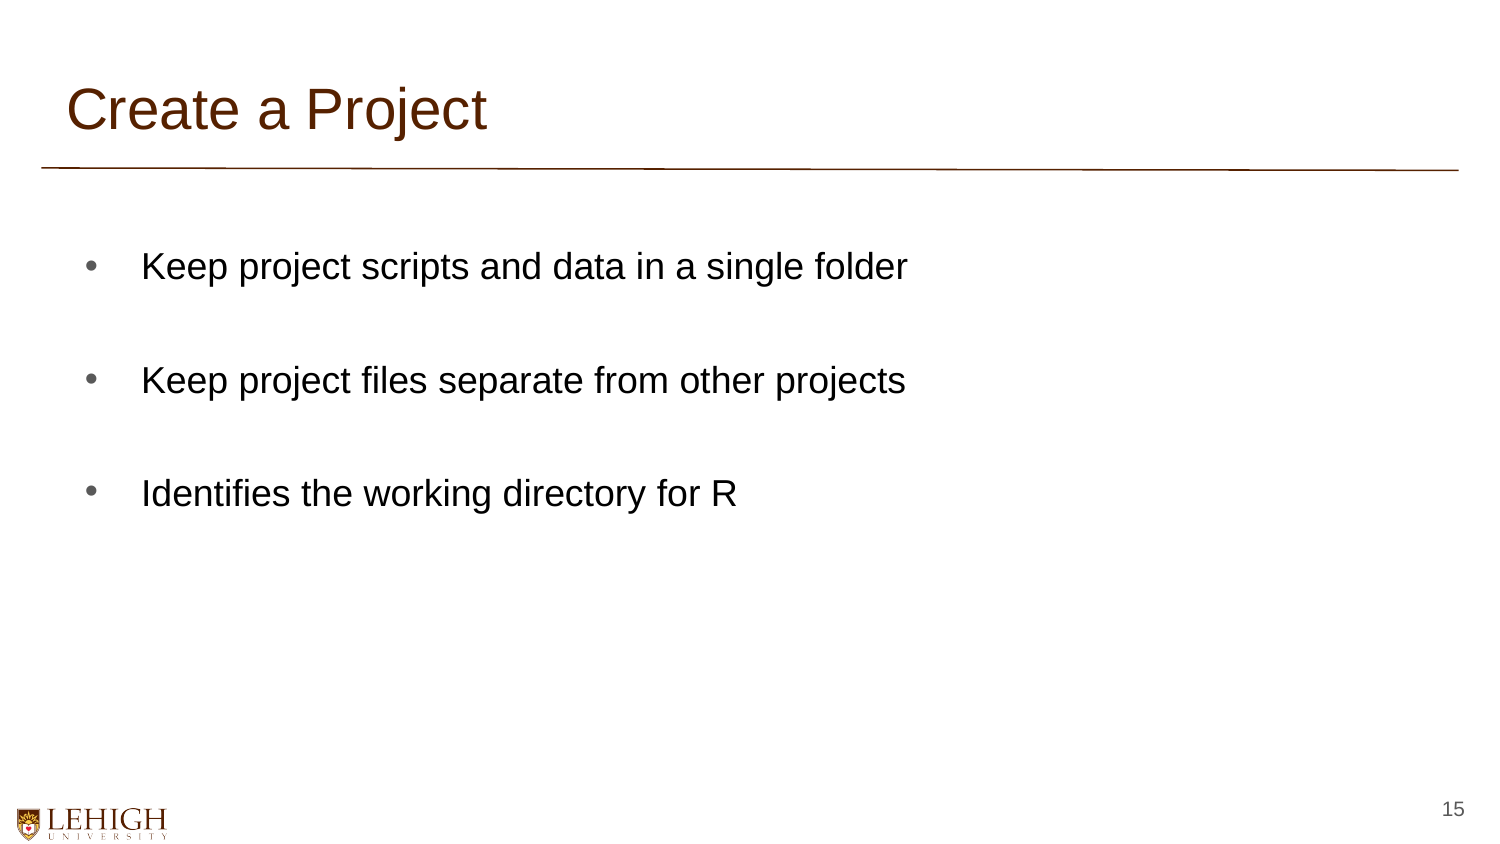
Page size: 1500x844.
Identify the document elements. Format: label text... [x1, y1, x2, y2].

list Keep project scripts and data in a single folder Keep project files separate from other projects Identifies the working directory for R [51, 182, 1449, 750]
title Create a Project [51, 56, 1449, 156]
picture [17, 808, 167, 841]
slide_number 15 [1389, 776, 1480, 841]
